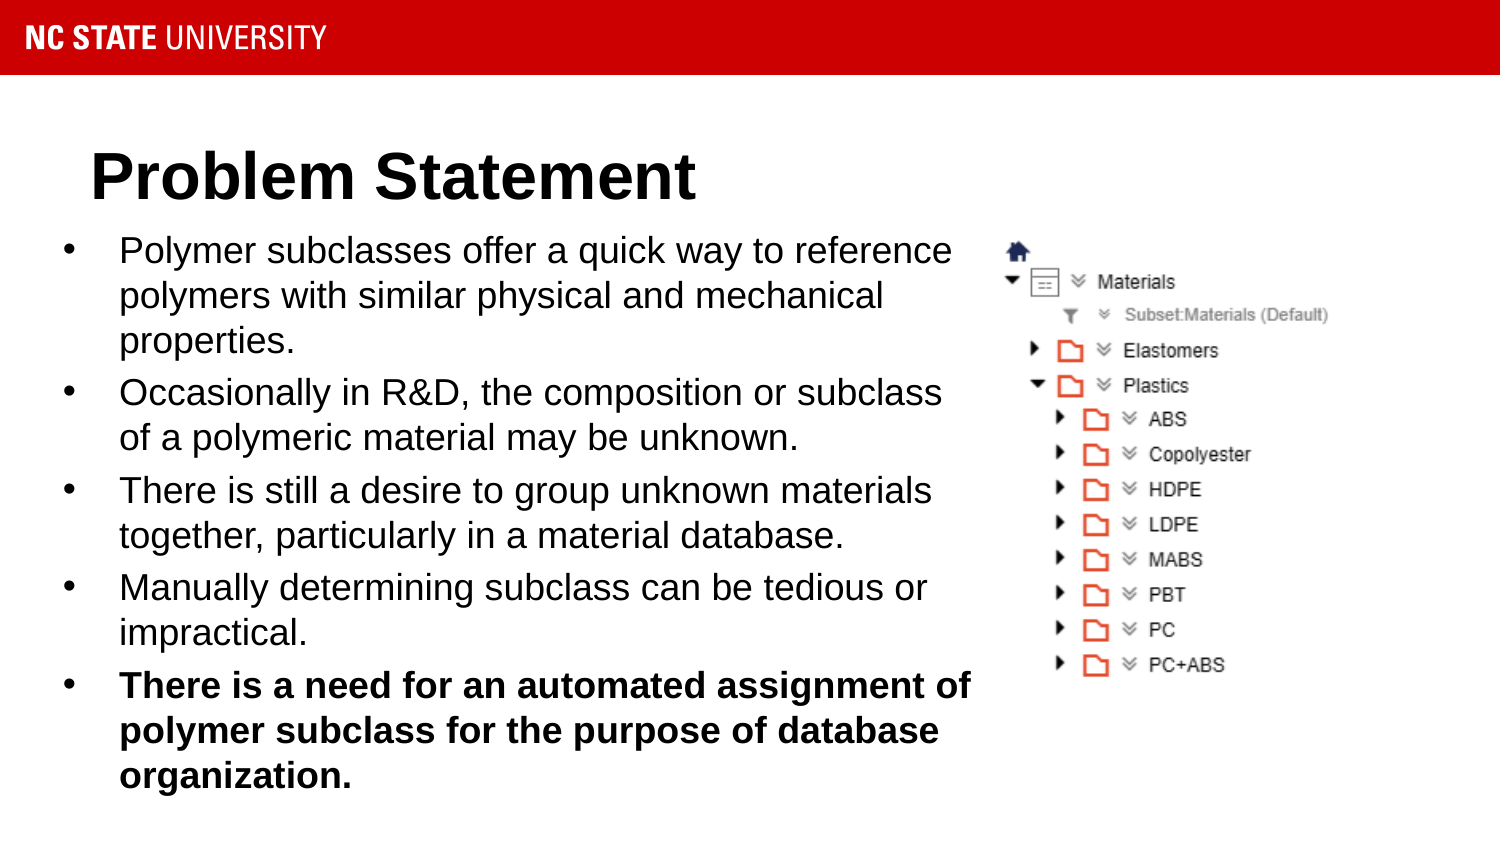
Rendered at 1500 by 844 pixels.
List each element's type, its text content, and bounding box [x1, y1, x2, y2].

picture [0, 0, 1500, 75]
title Problem Statement [75, 106, 1425, 239]
picture [998, 237, 1406, 685]
list Polymer subclasses offer a quick way to reference polymers with similar physical and mechanical properties. Occasionally in R&D, the composition or subclass of a polymeric material may be unknown. There is still a desire to group unknown materials together, particularly in a material database. Manually determining subclass can be tedious or impractical. There is a need for an automated assignment of polymer subclass for the purpose of database organization. [47, 218, 1000, 810]
